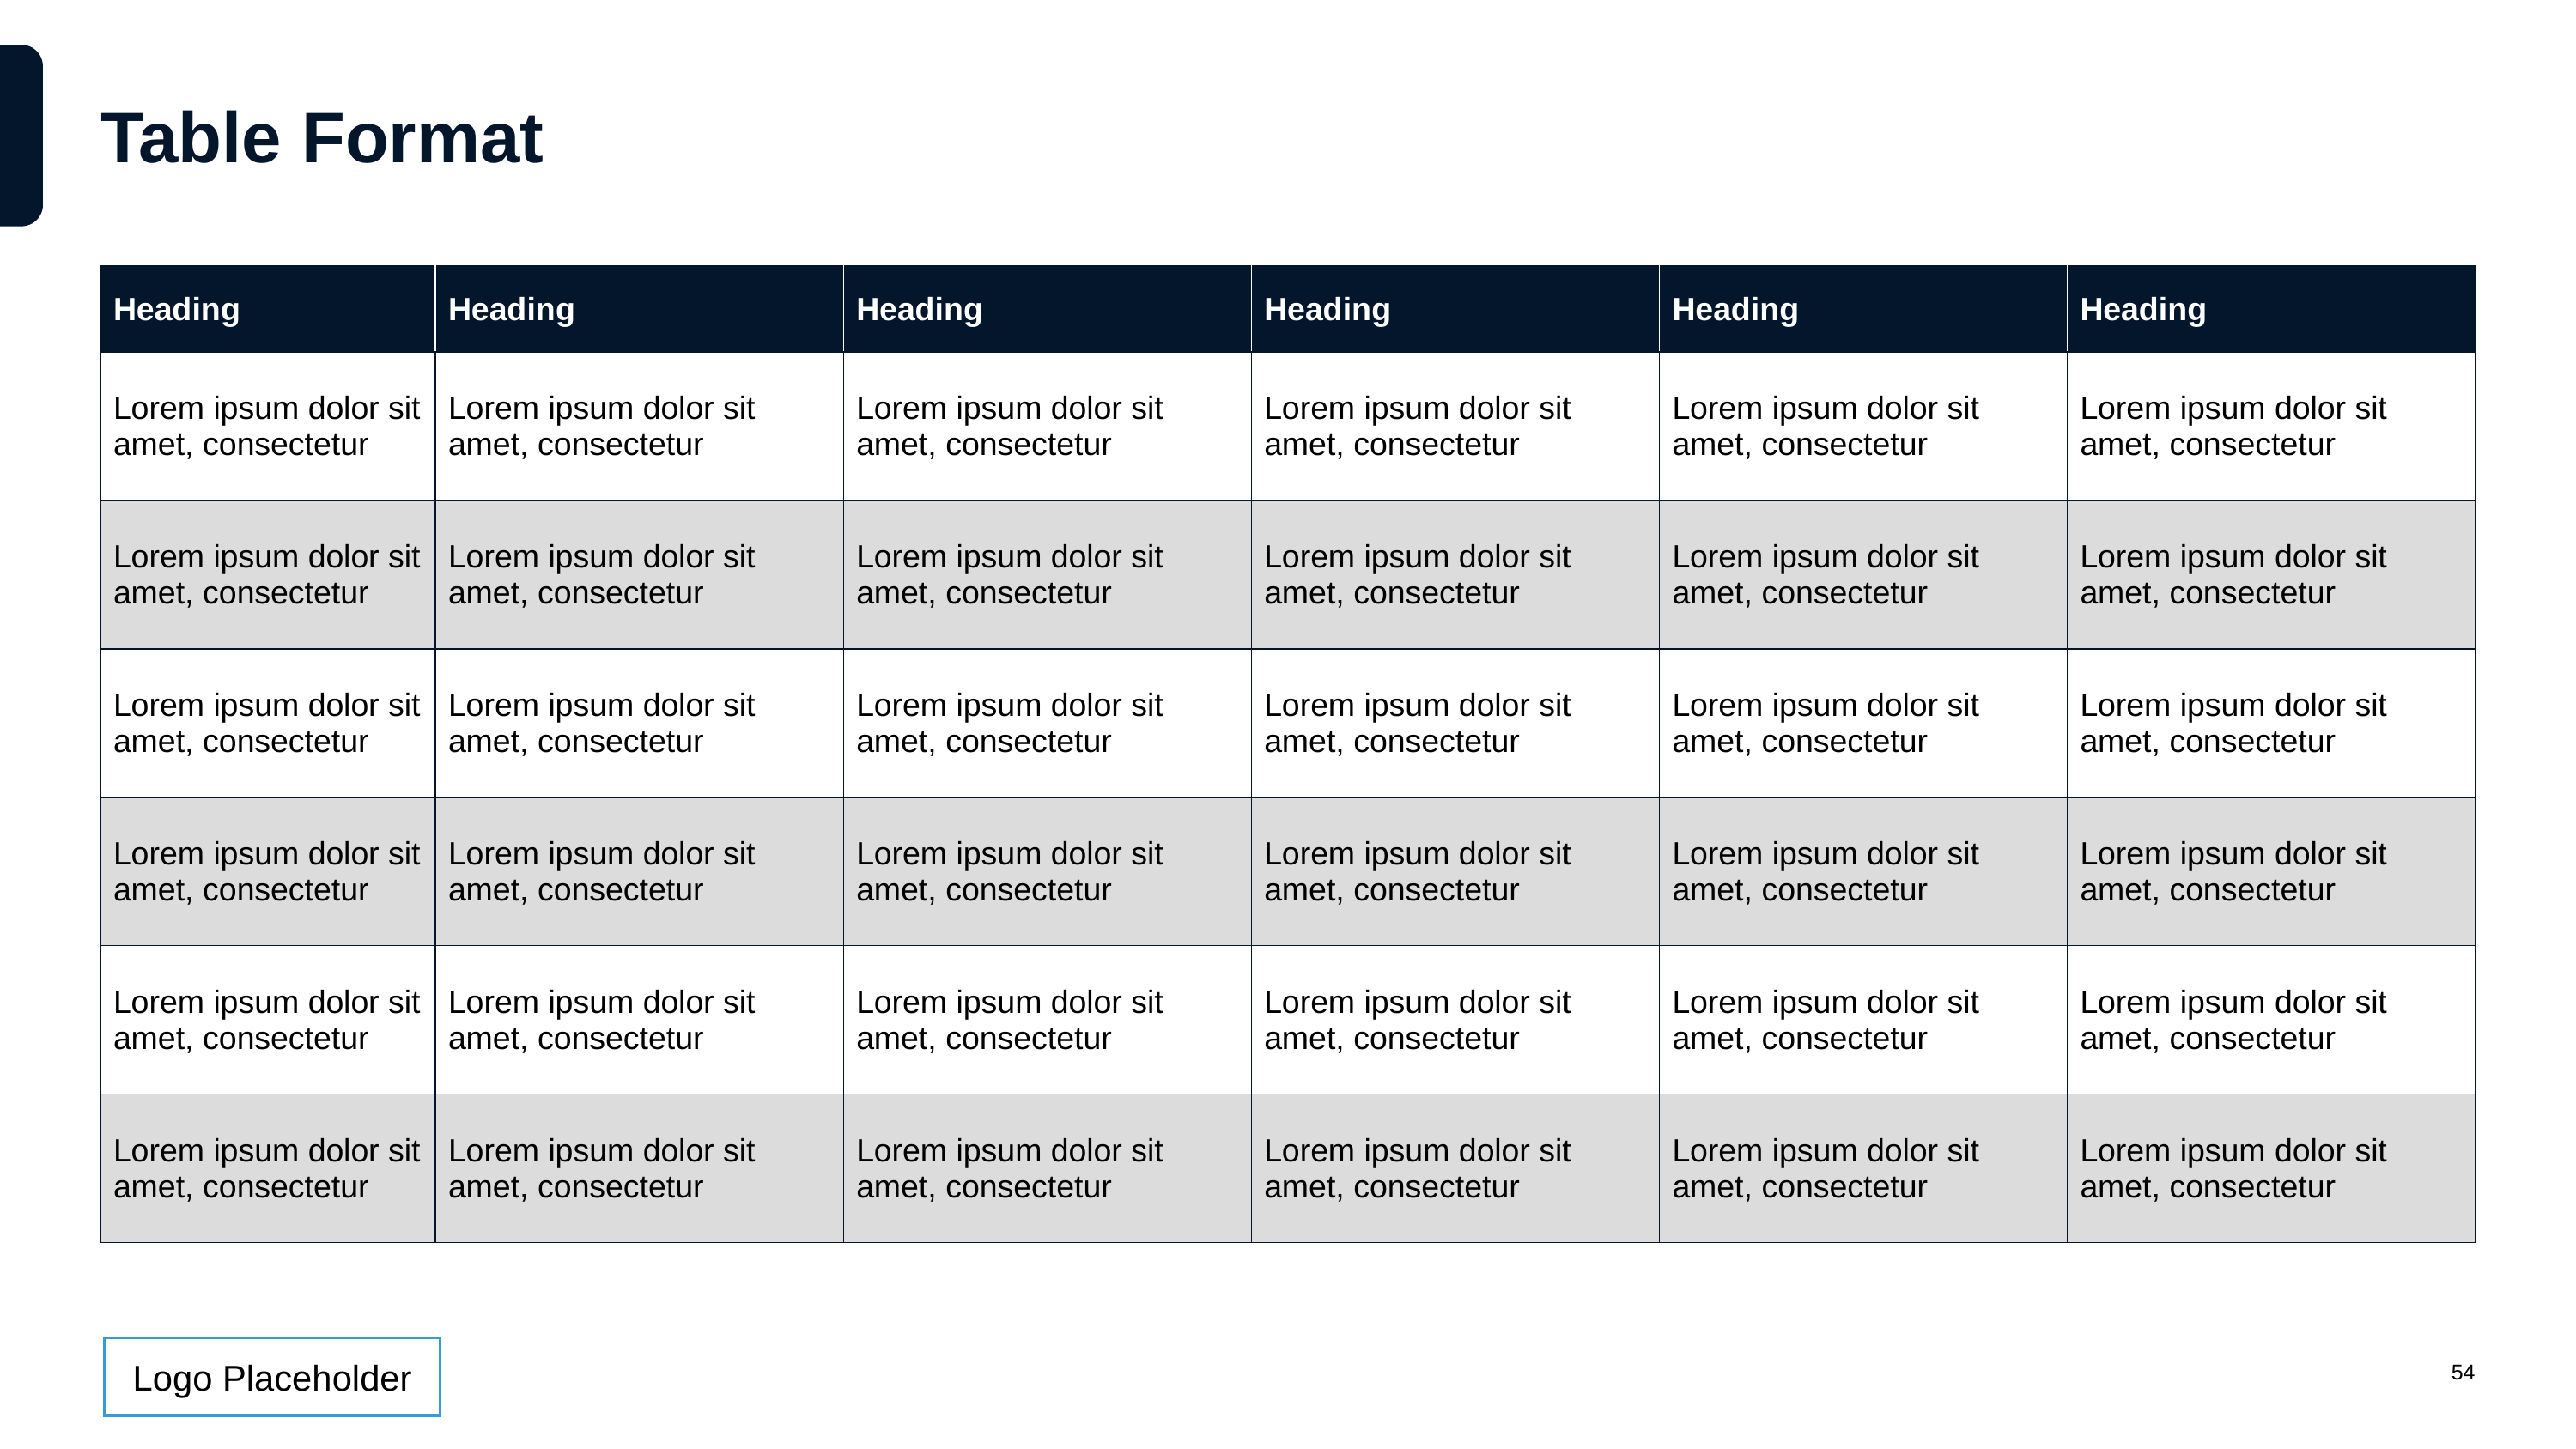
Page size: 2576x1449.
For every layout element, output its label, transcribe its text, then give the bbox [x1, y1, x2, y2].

table_header Heading [101, 267, 434, 351]
table_cell Lorem ipsum dolor sit amet, consectetur [1252, 501, 1659, 648]
table_cell Lorem ipsum dolor sit amet, consectetur [1252, 353, 1659, 500]
table_cell Lorem ipsum dolor sit amet, consectetur [1252, 946, 1659, 1094]
table_cell Lorem ipsum dolor sit amet, consectetur [2068, 501, 2475, 648]
table_cell Lorem ipsum dolor sit amet, consectetur [1660, 501, 2067, 648]
title Table Format [100, 45, 2476, 223]
slide_number 54 [2362, 1337, 2476, 1404]
table_cell Lorem ipsum dolor sit amet, consectetur [1660, 1094, 2067, 1242]
table_cell Lorem ipsum dolor sit amet, consectetur [1252, 798, 1659, 945]
table_header Heading [844, 267, 1251, 351]
table_cell Lorem ipsum dolor sit amet, consectetur [1660, 353, 2067, 500]
table_cell Lorem ipsum dolor sit amet, consectetur [101, 1094, 434, 1242]
table_cell Lorem ipsum dolor sit amet, consectetur [844, 798, 1251, 945]
table_cell Lorem ipsum dolor sit amet, consectetur [436, 946, 843, 1094]
table_cell Lorem ipsum dolor sit amet, consectetur [101, 798, 434, 945]
table_cell Lorem ipsum dolor sit amet, consectetur [436, 798, 843, 945]
table_cell Lorem ipsum dolor sit amet, consectetur [101, 353, 434, 500]
table_cell Lorem ipsum dolor sit amet, consectetur [844, 650, 1251, 797]
table_cell Lorem ipsum dolor sit amet, consectetur [1660, 650, 2067, 797]
table_cell Lorem ipsum dolor sit amet, consectetur [436, 501, 843, 648]
table_header Heading [2068, 267, 2475, 351]
table_cell Lorem ipsum dolor sit amet, consectetur [2068, 946, 2475, 1094]
table_cell Lorem ipsum dolor sit amet, consectetur [2068, 650, 2475, 797]
table_cell Lorem ipsum dolor sit amet, consectetur [1660, 798, 2067, 945]
table_cell Lorem ipsum dolor sit amet, consectetur [436, 353, 843, 500]
table_cell Lorem ipsum dolor sit amet, consectetur [1252, 650, 1659, 797]
table_cell Lorem ipsum dolor sit amet, consectetur [101, 946, 434, 1094]
table_cell Lorem ipsum dolor sit amet, consectetur [844, 501, 1251, 648]
table_cell Lorem ipsum dolor sit amet, consectetur [2068, 798, 2475, 945]
table_cell Lorem ipsum dolor sit amet, consectetur [1660, 946, 2067, 1094]
table_cell Lorem ipsum dolor sit amet, consectetur [844, 353, 1251, 500]
table_cell Lorem ipsum dolor sit amet, consectetur [2068, 353, 2475, 500]
table_cell Lorem ipsum dolor sit amet, consectetur [101, 501, 434, 648]
table_header Heading [1252, 267, 1659, 351]
table_cell Lorem ipsum dolor sit amet, consectetur [1252, 1094, 1659, 1242]
table_cell Lorem ipsum dolor sit amet, consectetur [844, 1094, 1251, 1242]
table_cell Lorem ipsum dolor sit amet, consectetur [436, 650, 843, 797]
table_header Heading [1660, 267, 2067, 351]
table_header Heading [436, 267, 843, 351]
table_cell Lorem ipsum dolor sit amet, consectetur [436, 1094, 843, 1242]
table_cell Lorem ipsum dolor sit amet, consectetur [844, 946, 1251, 1094]
table_cell Lorem ipsum dolor sit amet, consectetur [101, 650, 434, 797]
table_cell Lorem ipsum dolor sit amet, consectetur [2068, 1094, 2475, 1242]
